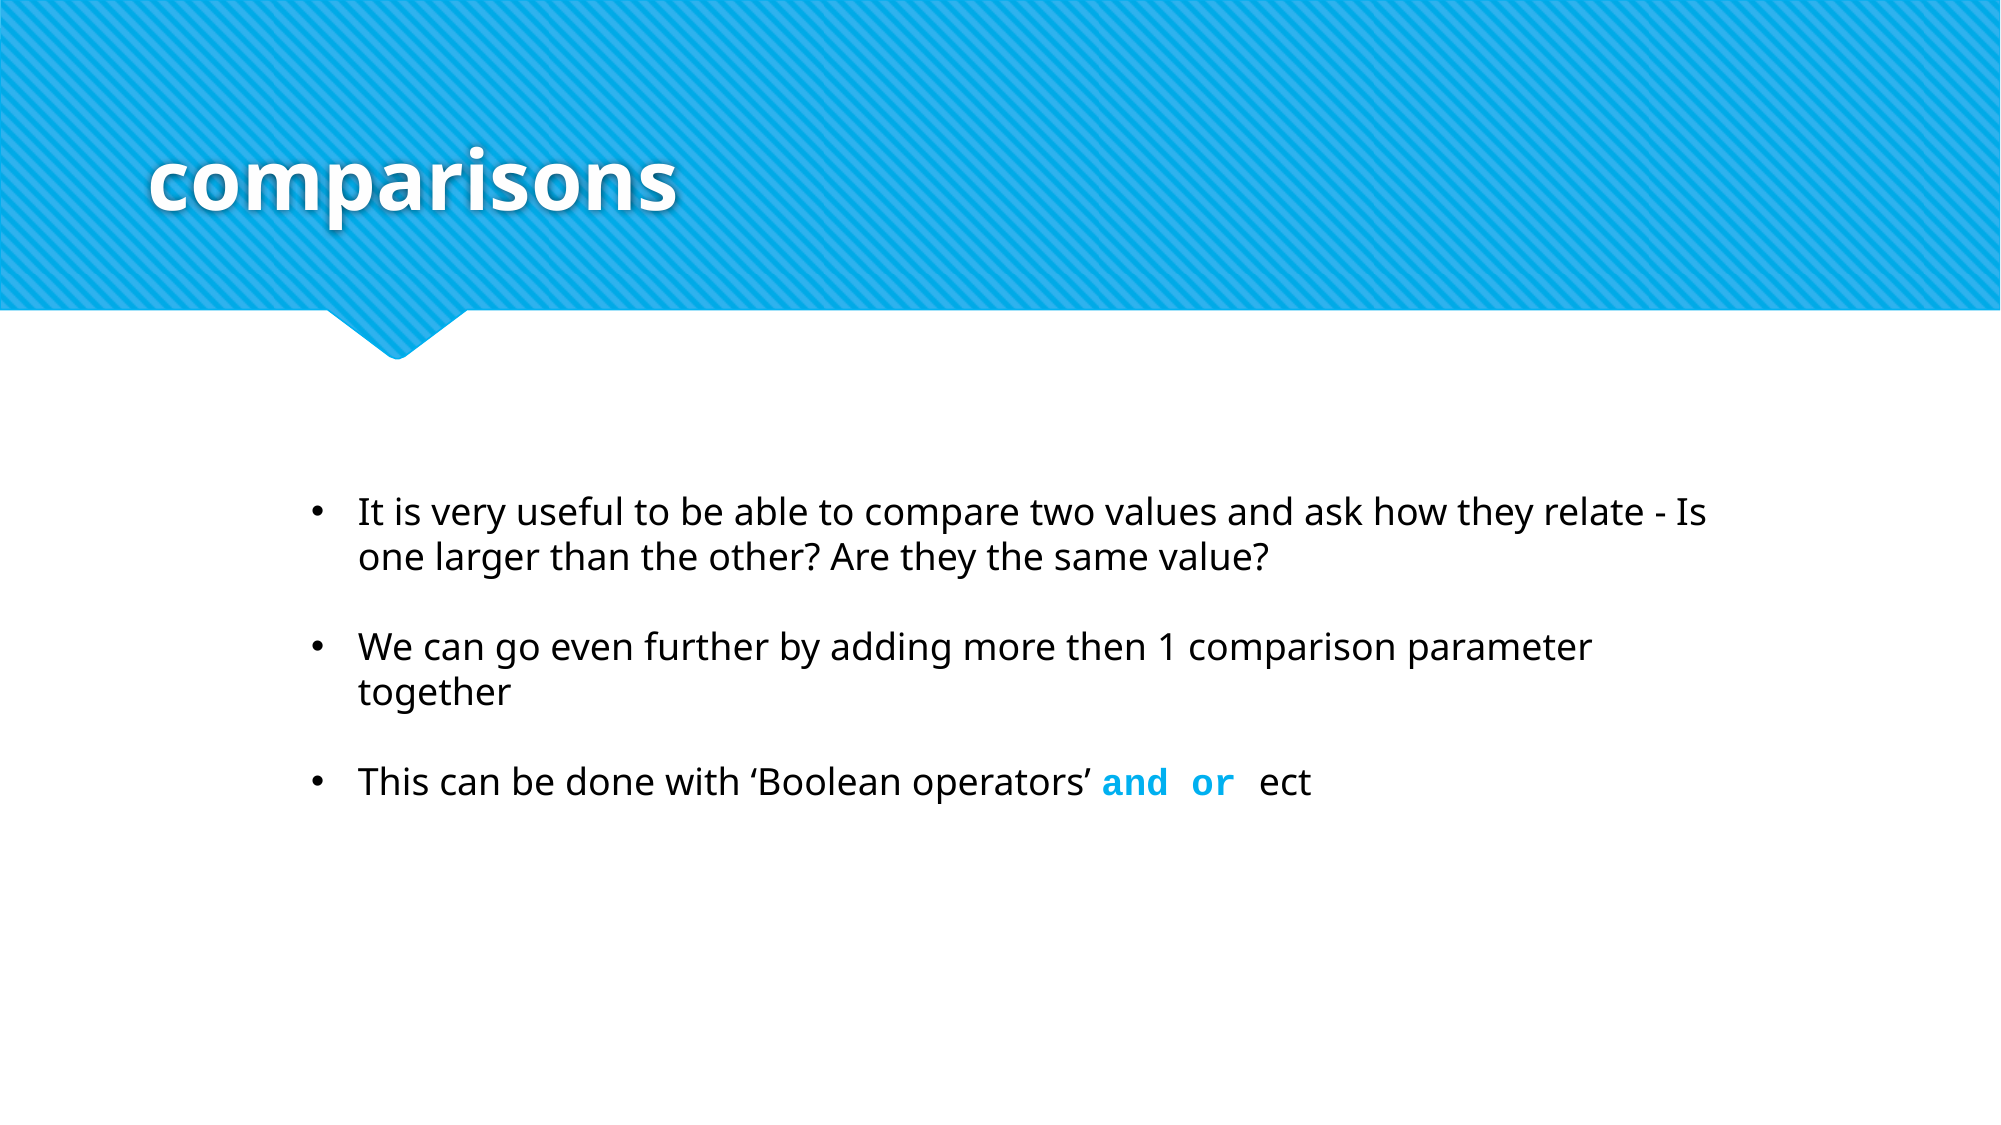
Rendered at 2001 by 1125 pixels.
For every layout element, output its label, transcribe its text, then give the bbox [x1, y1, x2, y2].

title comparisons [132, 75, 1868, 236]
text_box It is very useful to be able to compare two values and ask how they relate - Is one larger than the other? Are they the same value? We can go even further by adding more then 1 comparison parameter together This can be done with ‘Boolean operators’ and or ect [296, 480, 1767, 811]
